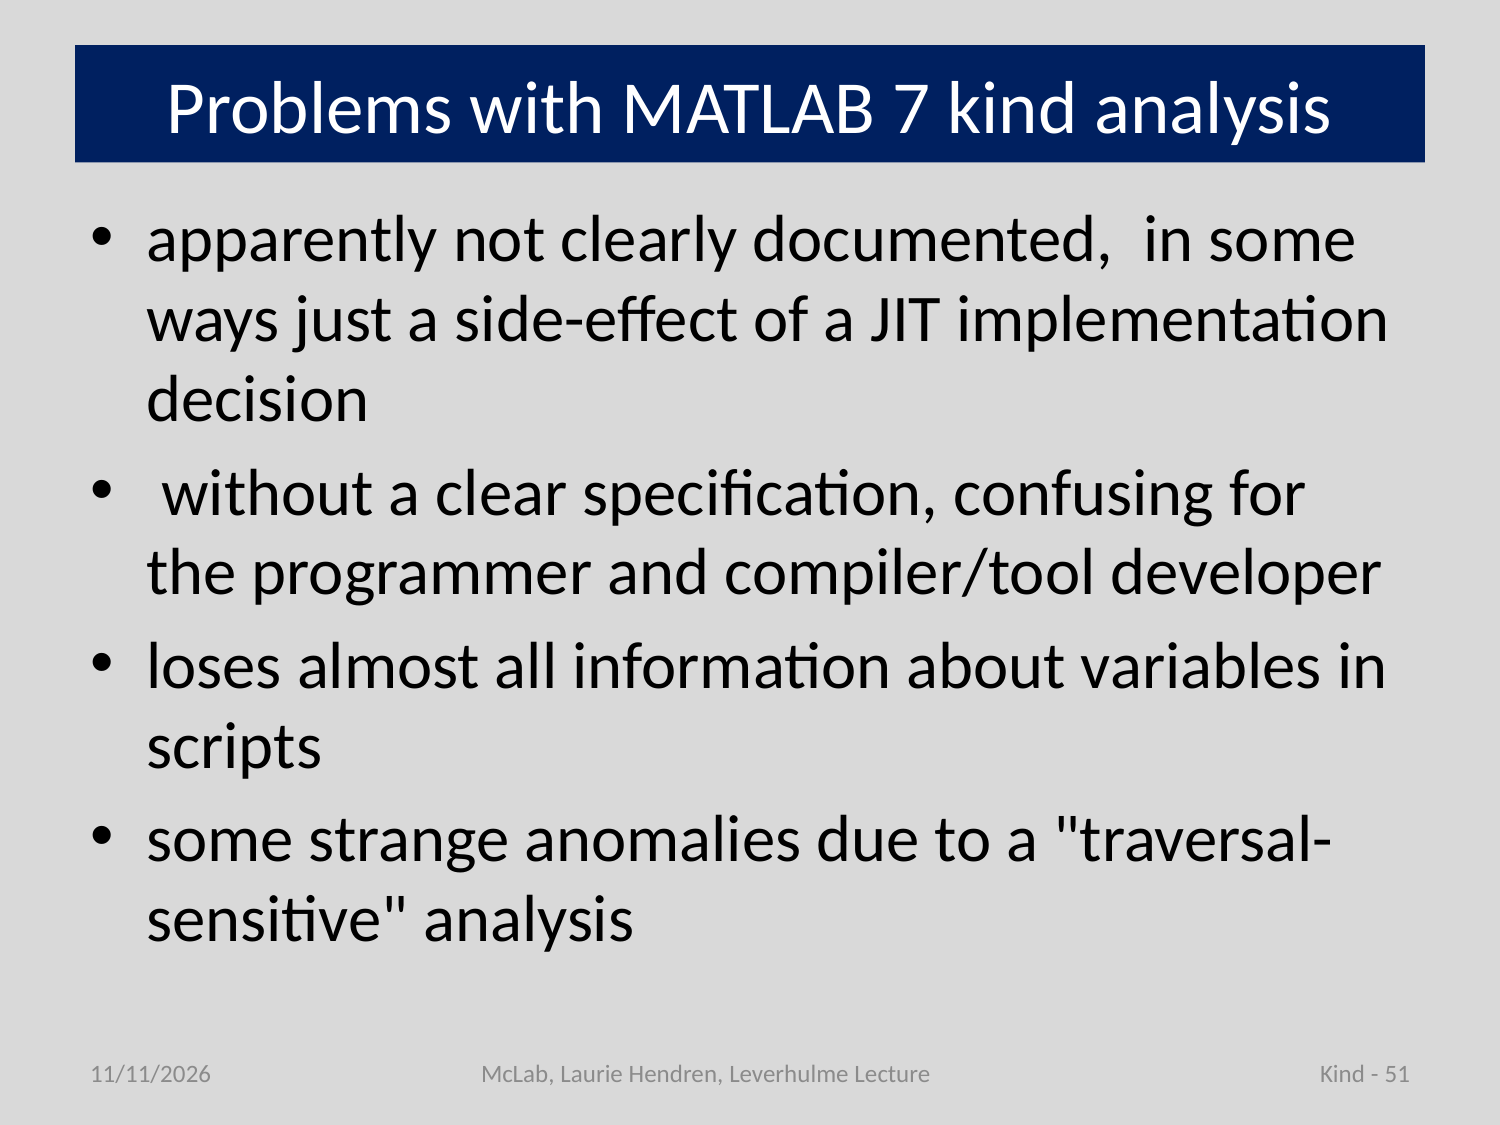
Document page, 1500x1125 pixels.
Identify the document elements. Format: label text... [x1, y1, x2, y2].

slide_number Kind - 51 [1262, 1042, 1425, 1103]
title Problems with MATLAB 7 kind analysis [75, 45, 1425, 163]
list apparently not clearly documented, in some ways just a side-effect of a JIT implementation decision without a clear specification, confusing for the programmer and compiler/tool developer loses almost all information about variables in scripts some strange anomalies due to a "traversal-sensitive" analysis [75, 187, 1425, 1025]
footer McLab, Laurie Hendren, Leverhulme Lecture [300, 1042, 1113, 1103]
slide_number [75, 1042, 250, 1103]
